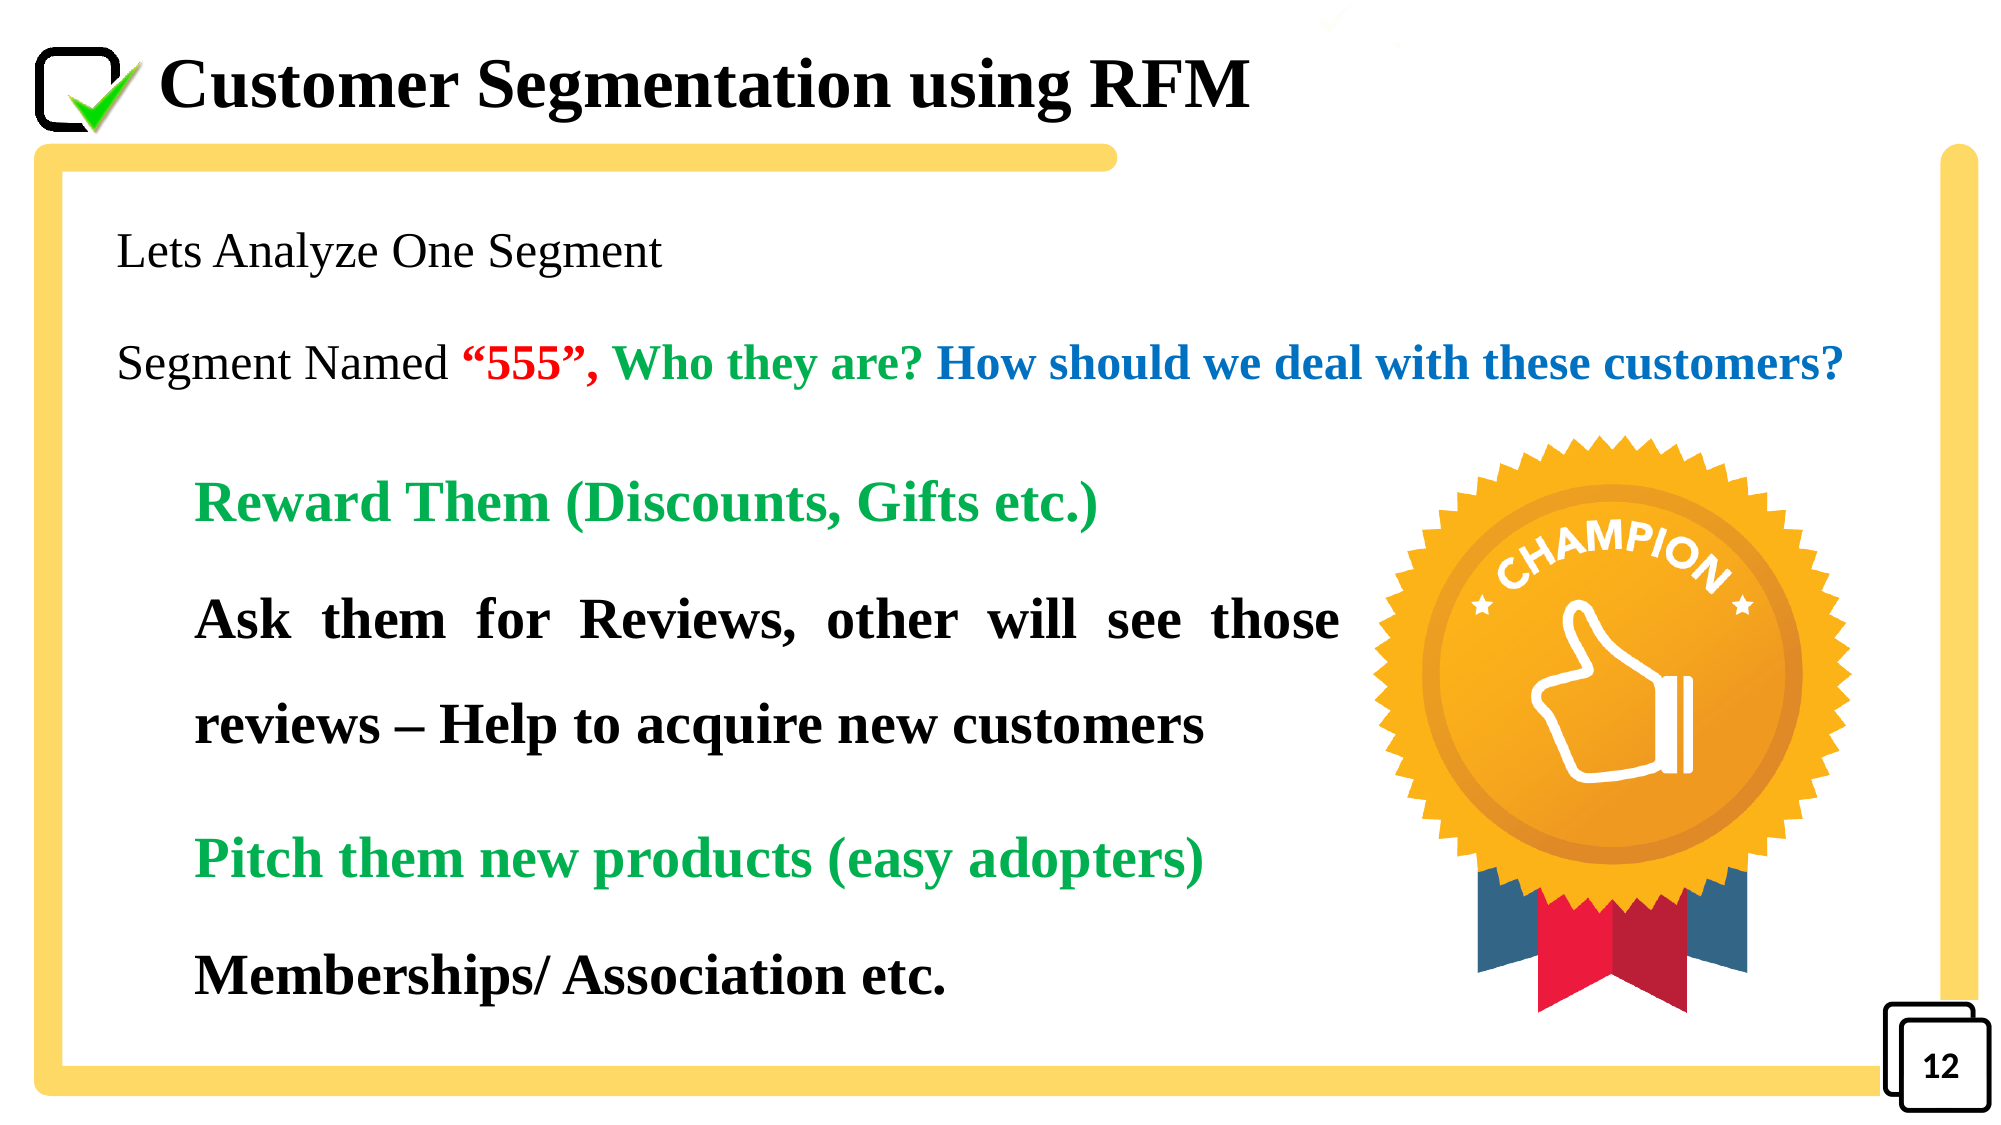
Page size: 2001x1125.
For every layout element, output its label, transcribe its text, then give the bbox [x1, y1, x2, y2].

text_box Ask them for Reviews, other will see those reviews – Help to acquire new customers [179, 554, 1308, 763]
text_box Customer Segmentation using RFM [143, 37, 1278, 131]
text_box Segment Named “555”, Who they are? How should we deal with these customers? [101, 302, 1940, 397]
picture [1308, 435, 1994, 1114]
slide_number 12 [1903, 1033, 1975, 1094]
text_box Reward Them (Discounts, Gifts etc.) [179, 424, 1357, 541]
title Lets Analyze One Segment [101, 190, 1940, 286]
text_box Pitch them new products (easy adopters) [179, 785, 1308, 897]
text_box Memberships/ Association etc. [179, 901, 1308, 1014]
picture [35, 41, 160, 150]
subtitle . [1302, 0, 2000, 223]
